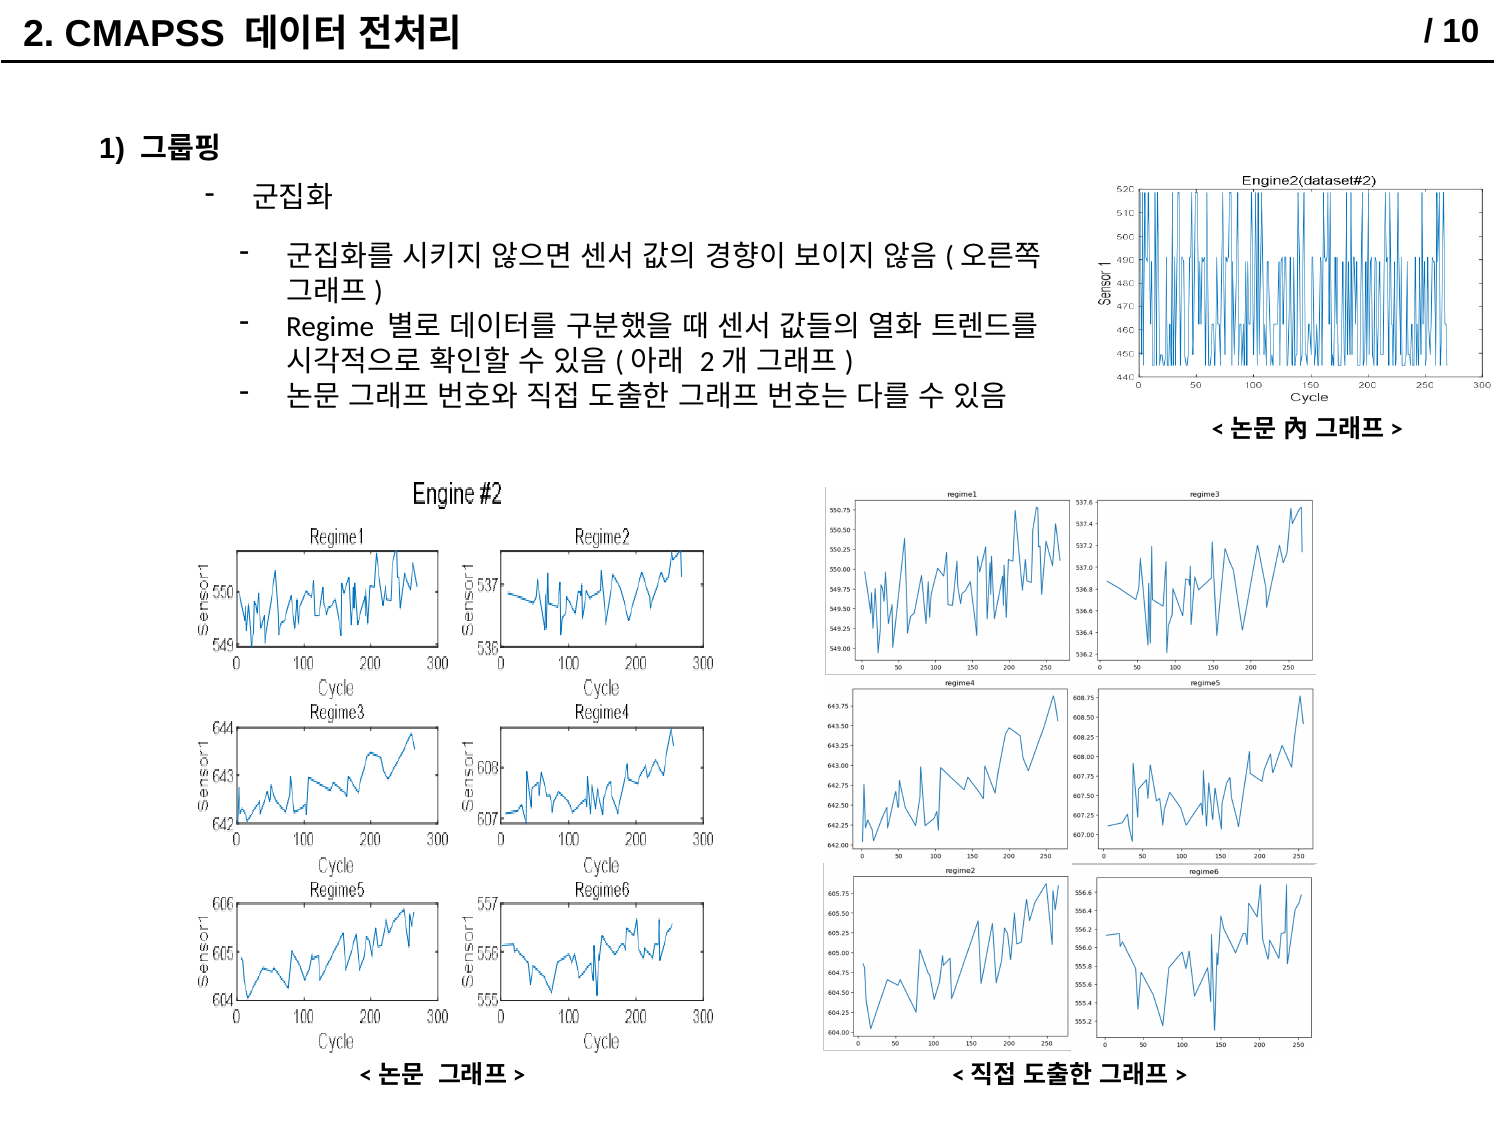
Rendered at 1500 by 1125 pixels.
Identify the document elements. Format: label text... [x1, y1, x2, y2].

text_box 2. CMAPSS 데이터 전처리 [8, 2, 477, 61]
picture [823, 487, 1317, 1052]
picture [186, 451, 725, 1073]
text_box 군집화를 시키지 않으면 센서 값의 경향이 보이지 않음(오른쪽 그래프) Regime 별로 데이터를 구분했을 때 센서 값들의 열화 트렌드를 시각적으로 확인할 수 있음(아래 2개 그래프) 논문 그래프 번호와 직접 도출한 그래프 번호는 다를 수 있음 [224, 230, 1071, 455]
text_box <논문 內 그래프> [1197, 408, 1418, 450]
text_box 1) 그룹핑 [84, 121, 237, 172]
text_box <논문 그래프> [344, 1073, 541, 1097]
picture [1094, 170, 1498, 408]
text_box 군집화 [190, 171, 348, 221]
text_box <직접 도출한 그래프> [937, 1052, 1203, 1097]
